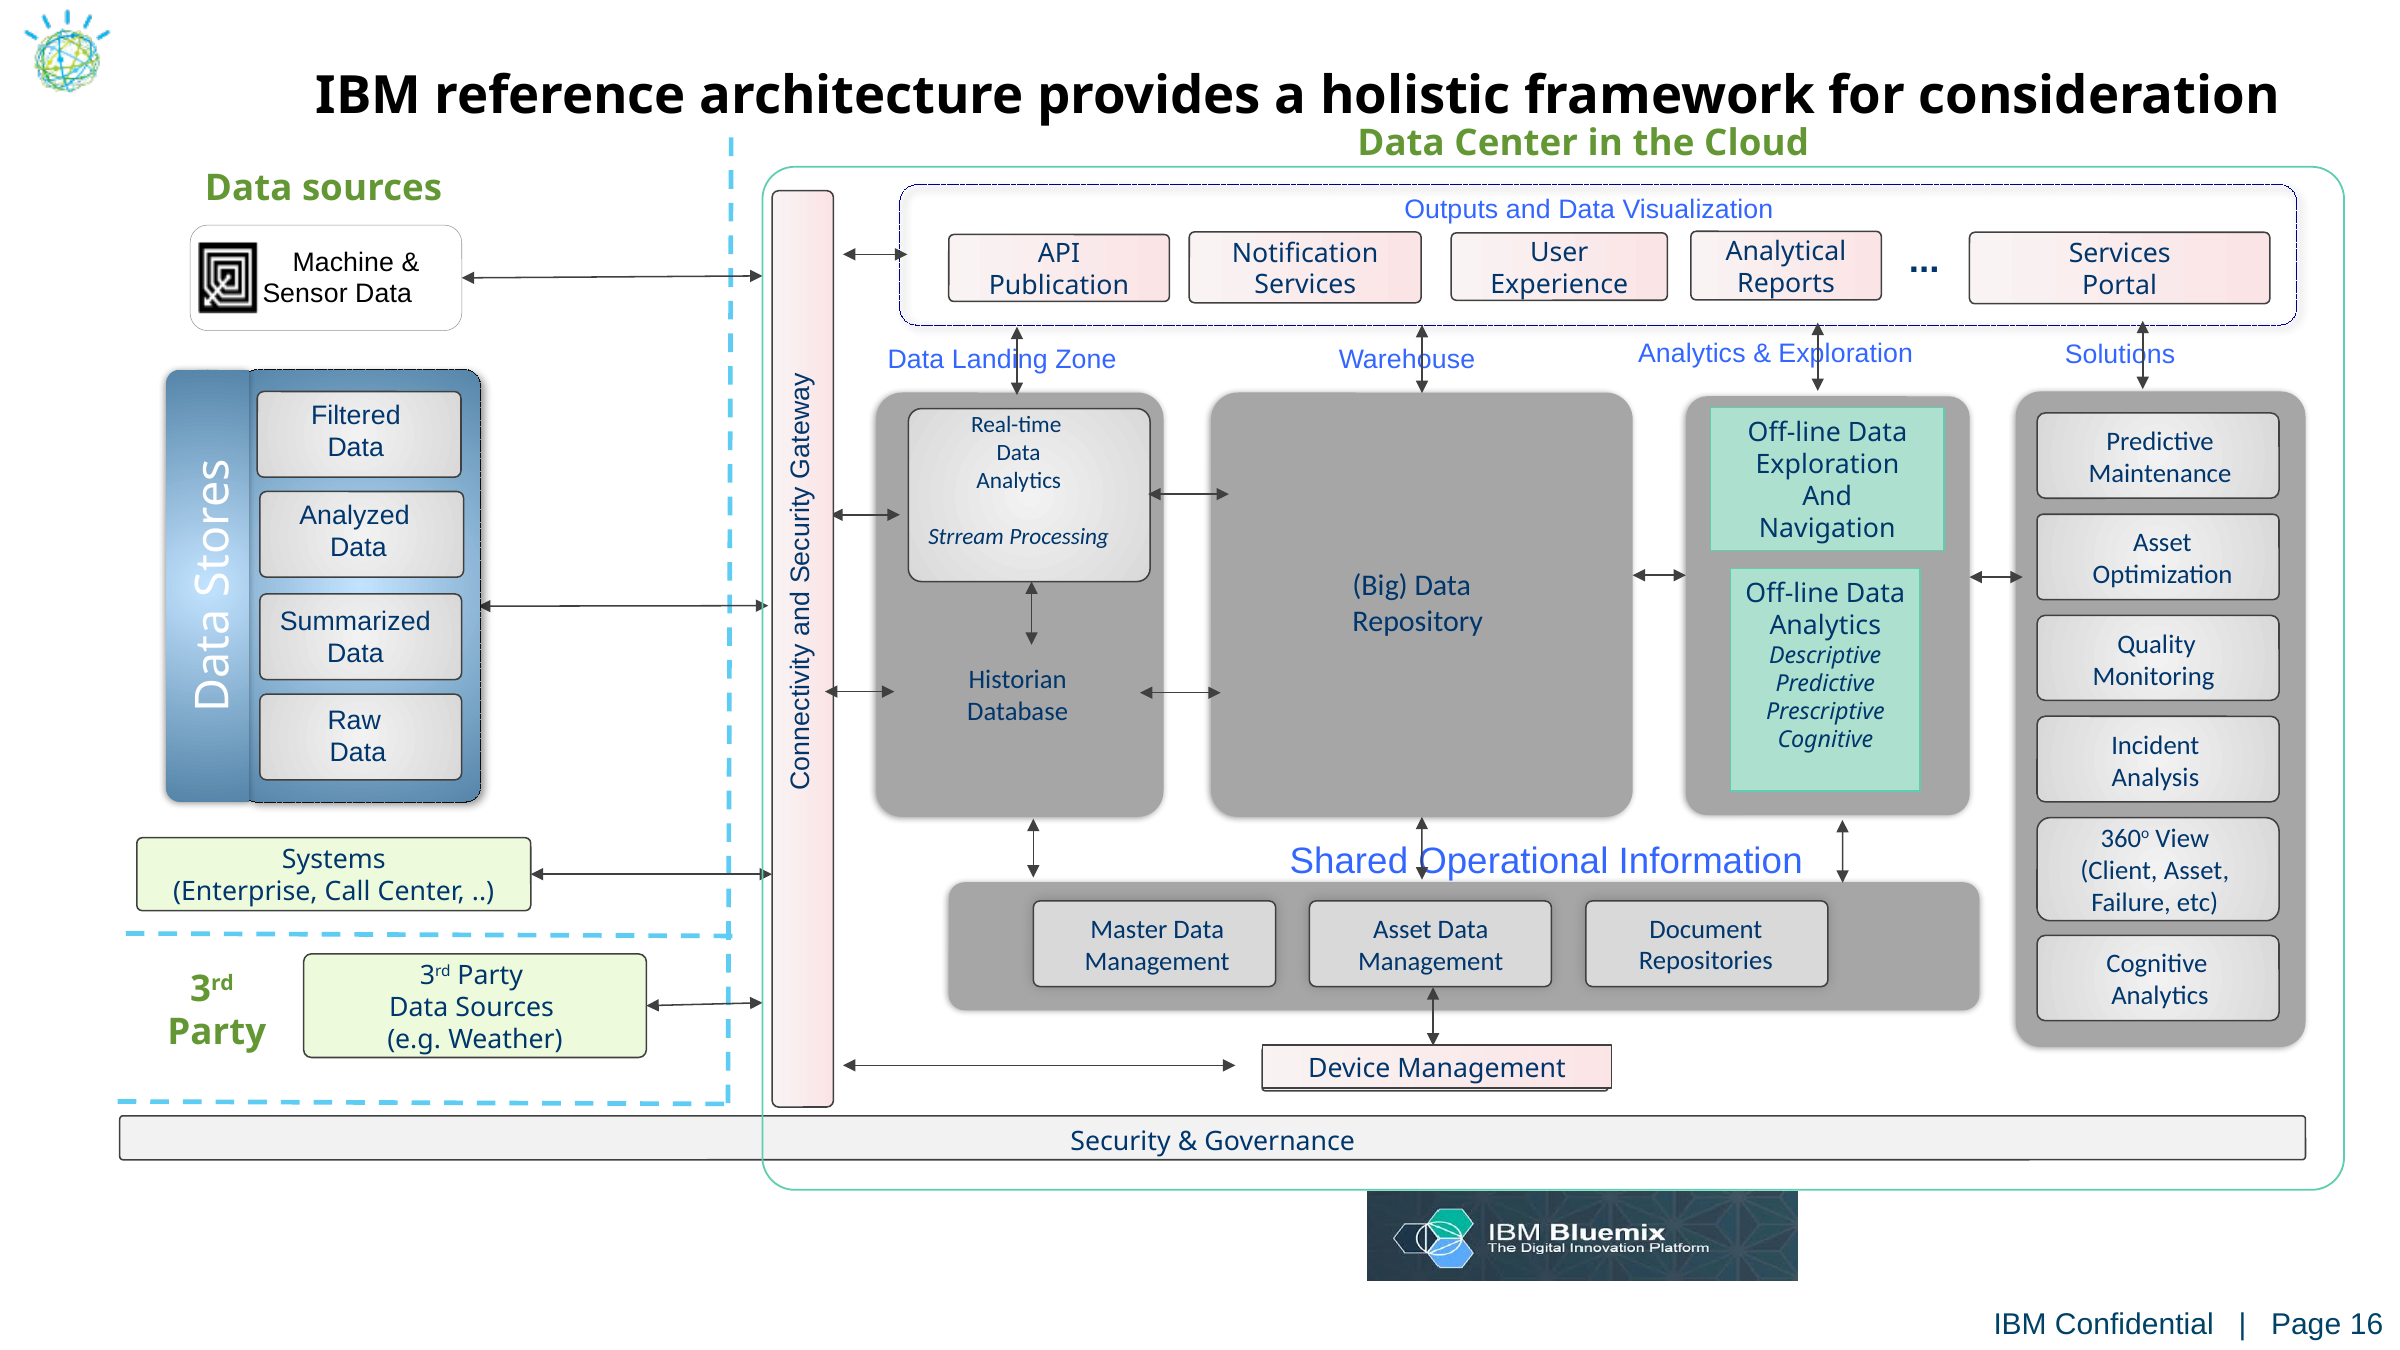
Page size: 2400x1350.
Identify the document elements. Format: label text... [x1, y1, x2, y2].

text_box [111, 1101, 725, 1105]
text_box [727, 607, 732, 873]
text_box Raw Data [312, 695, 404, 775]
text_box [727, 279, 732, 605]
text_box Data Stores [166, 369, 249, 802]
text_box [119, 933, 733, 937]
text_box [259, 693, 463, 781]
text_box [461, 275, 763, 279]
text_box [727, 1006, 732, 1108]
text_box [256, 390, 462, 478]
text_box Filtered Data [265, 390, 446, 470]
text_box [727, 137, 732, 275]
picture [1367, 1191, 1799, 1281]
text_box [646, 1002, 763, 1006]
text_box IBM Confidential | Page 16 [1823, 1304, 2384, 1350]
text_box Data sources [85, 148, 562, 223]
text_box Analyzed Data [268, 490, 449, 569]
text_box 3rd Party Data Sources (e.g. Weather) [302, 953, 648, 1059]
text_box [189, 224, 463, 331]
text_box IBM reference architecture provides a holistic framework for consideration [315, 61, 2321, 125]
text_box [253, 369, 481, 803]
text_box Data Center in the Cloud [1228, 125, 1938, 165]
picture [10, 4, 125, 100]
text_box [259, 490, 465, 578]
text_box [727, 875, 732, 933]
text_box 3rd Party [55, 976, 302, 1041]
text_box [761, 165, 2345, 1191]
text_box Systems (Enterprise, Call Center, ..) [136, 836, 532, 912]
text_box Security & Governance [118, 1115, 761, 1161]
text_box [259, 593, 463, 681]
text_box Summarized Data [265, 596, 446, 676]
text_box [727, 937, 732, 1002]
